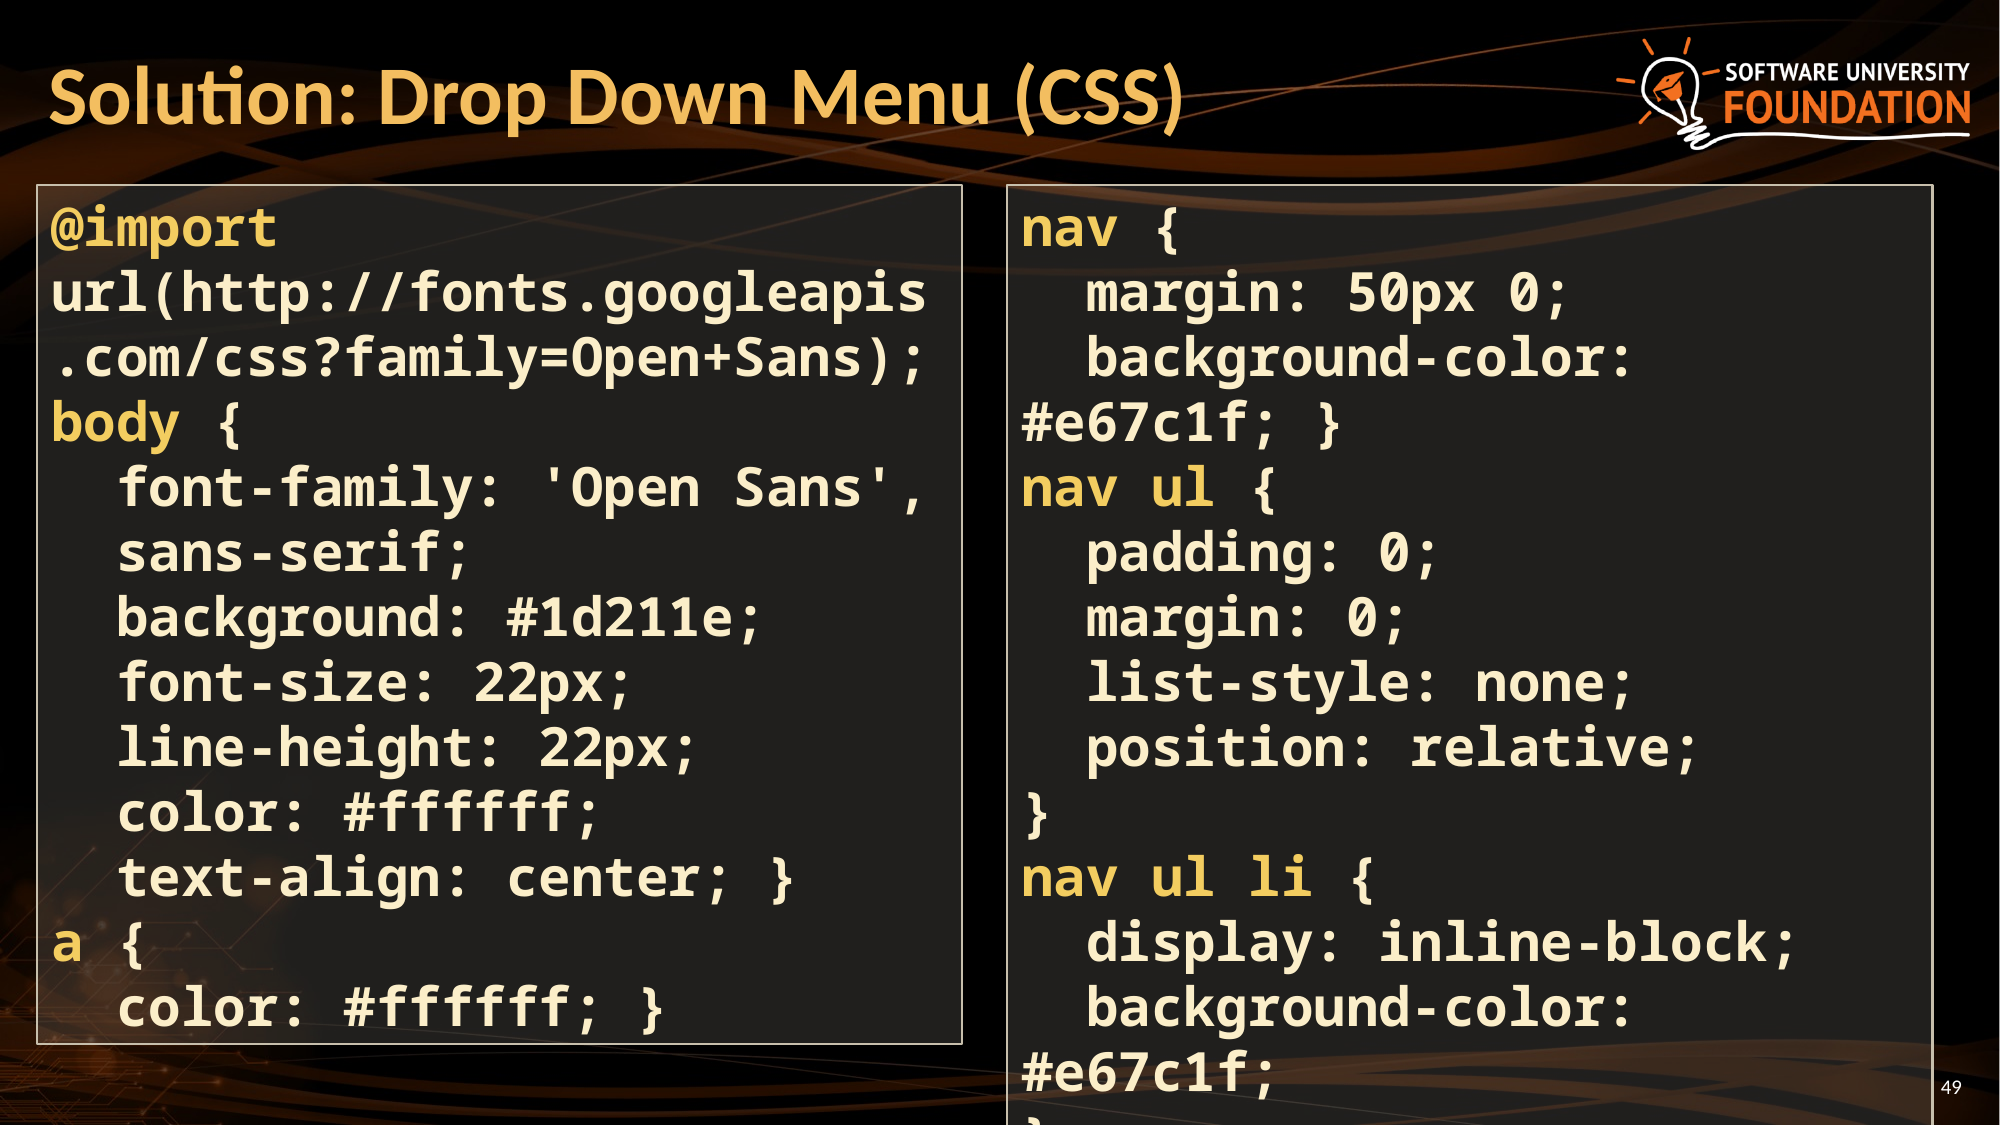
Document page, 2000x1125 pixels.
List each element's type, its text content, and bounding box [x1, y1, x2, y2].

picture [0, 0, 2000, 1125]
slide_number 49 [1933, 1070, 1968, 1103]
text_box nav { margin: 50px 0; background-color: #e67c1f; } nav ul { padding: 0; margin: 0; list-style: none; position: relative; } nav ul li { display: inline-block; background-color: #e67c1f; } [1006, 184, 1933, 1125]
text_box @import url(http://fonts.googleapis.com/css?family=Open+Sans); body { font-family: 'Open Sans', sans-serif; background: #1d211e; font-size: 22px; line-height: 22px; color: #ffffff; text-align: center; } a { color: #ffffff; } [36, 184, 962, 1045]
title Solution: Drop Down Menu (CSS) [30, 6, 1602, 189]
